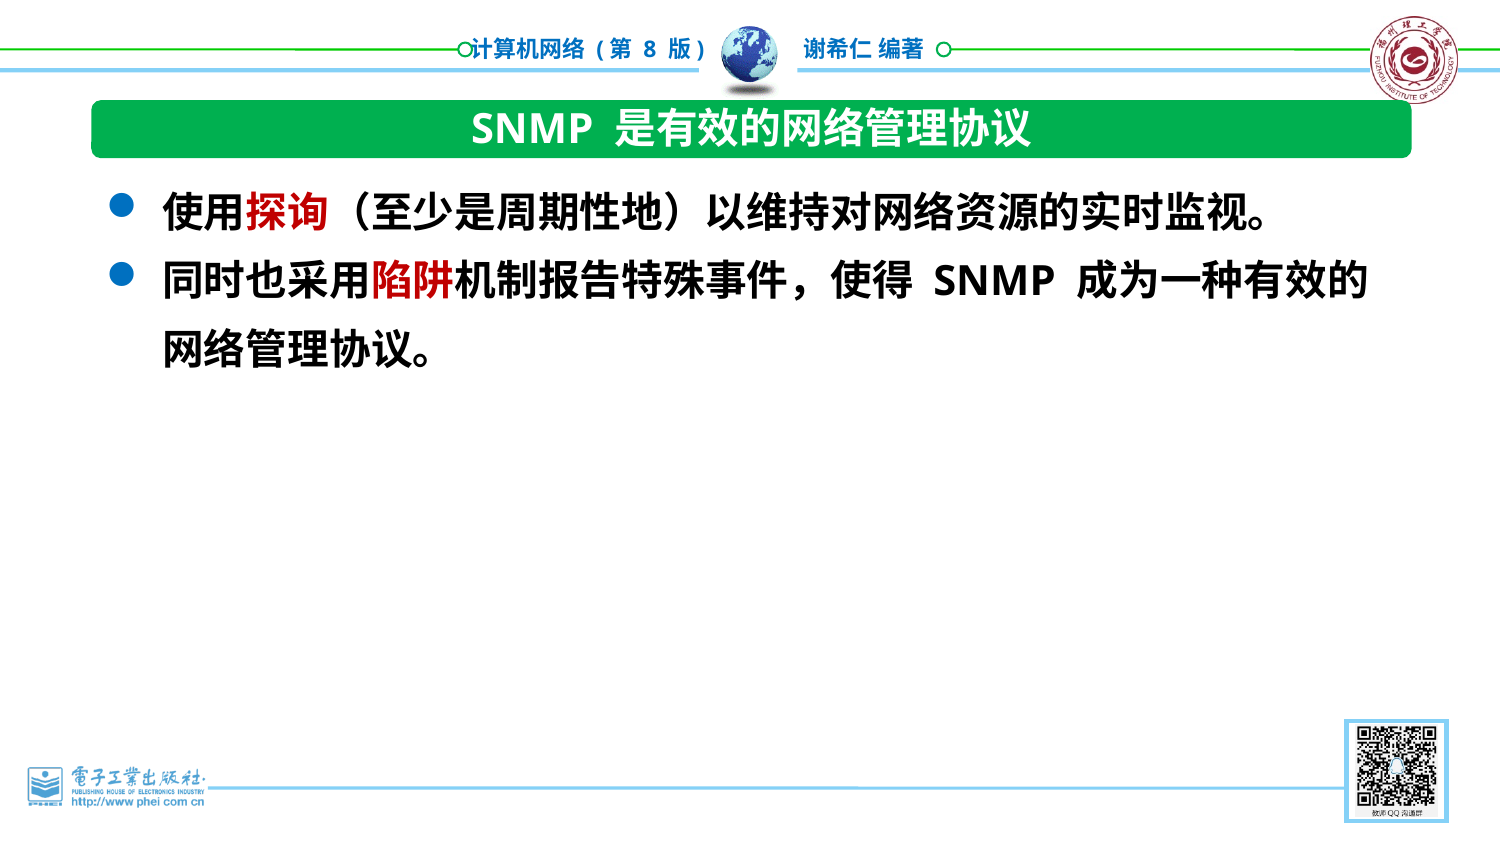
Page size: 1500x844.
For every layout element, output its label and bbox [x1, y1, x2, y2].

picture [1355, 724, 1438, 817]
picture [1370, 16, 1458, 104]
picture [23, 764, 208, 809]
picture [719, 24, 779, 94]
text_box [91, 94, 1412, 381]
